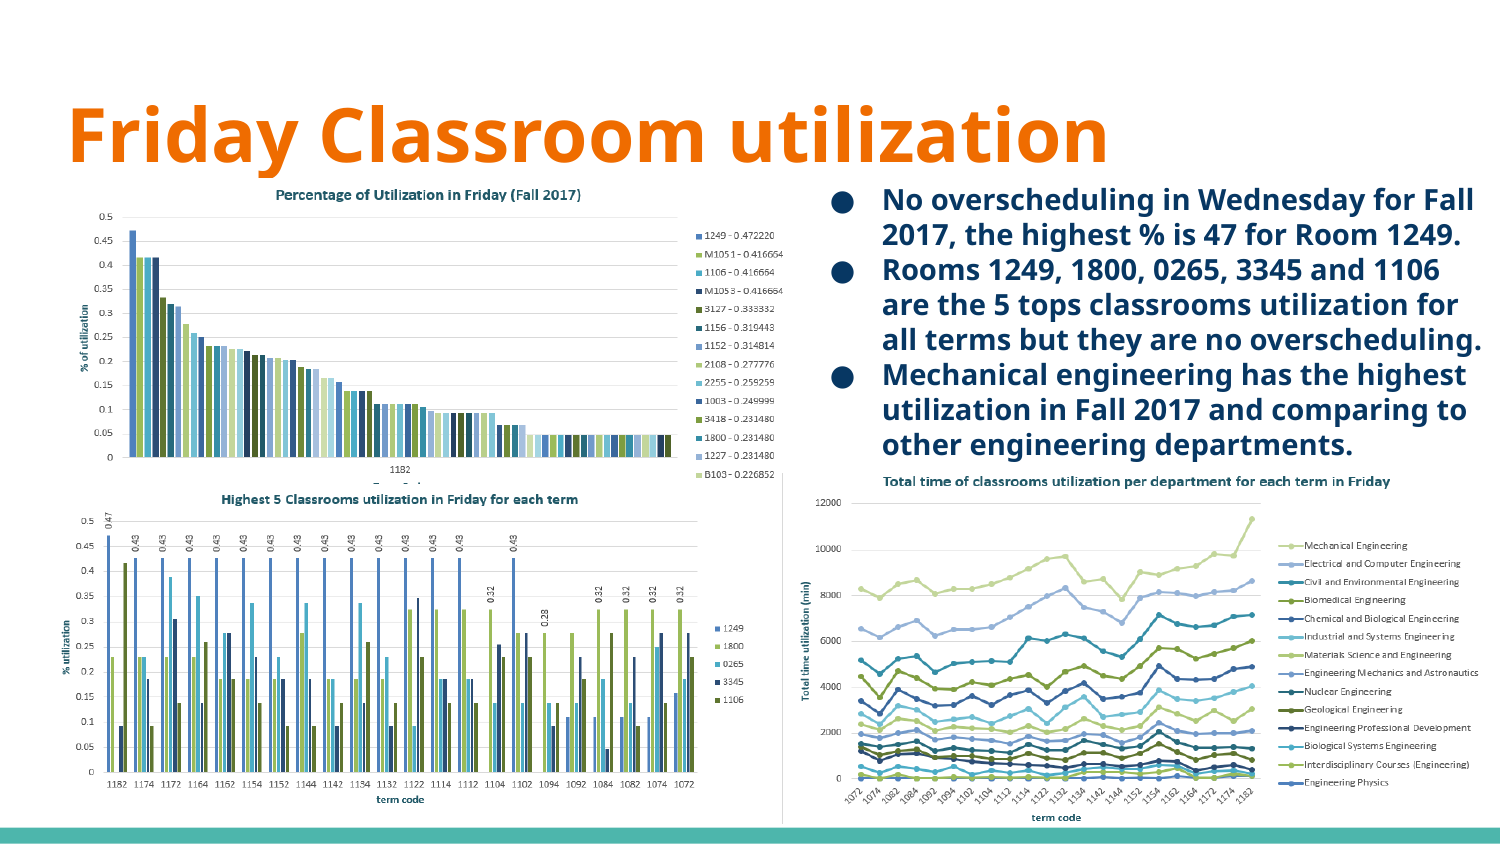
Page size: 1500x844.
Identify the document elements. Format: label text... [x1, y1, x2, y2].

picture [50, 177, 1482, 824]
text_box No overscheduling in Wednesday for Fall 2017, the highest % is 47 for Room 1249. Rooms 1249, 1800, 0265, 3345 and 1106 are the 5 tops classrooms utilization for all terms but they are no overscheduling. Mechanical engineering has the highest utilization in Fall 2017 and comparing to other engineering departments. [791, 166, 1500, 485]
title Friday Classroom utilization [51, 72, 1449, 189]
